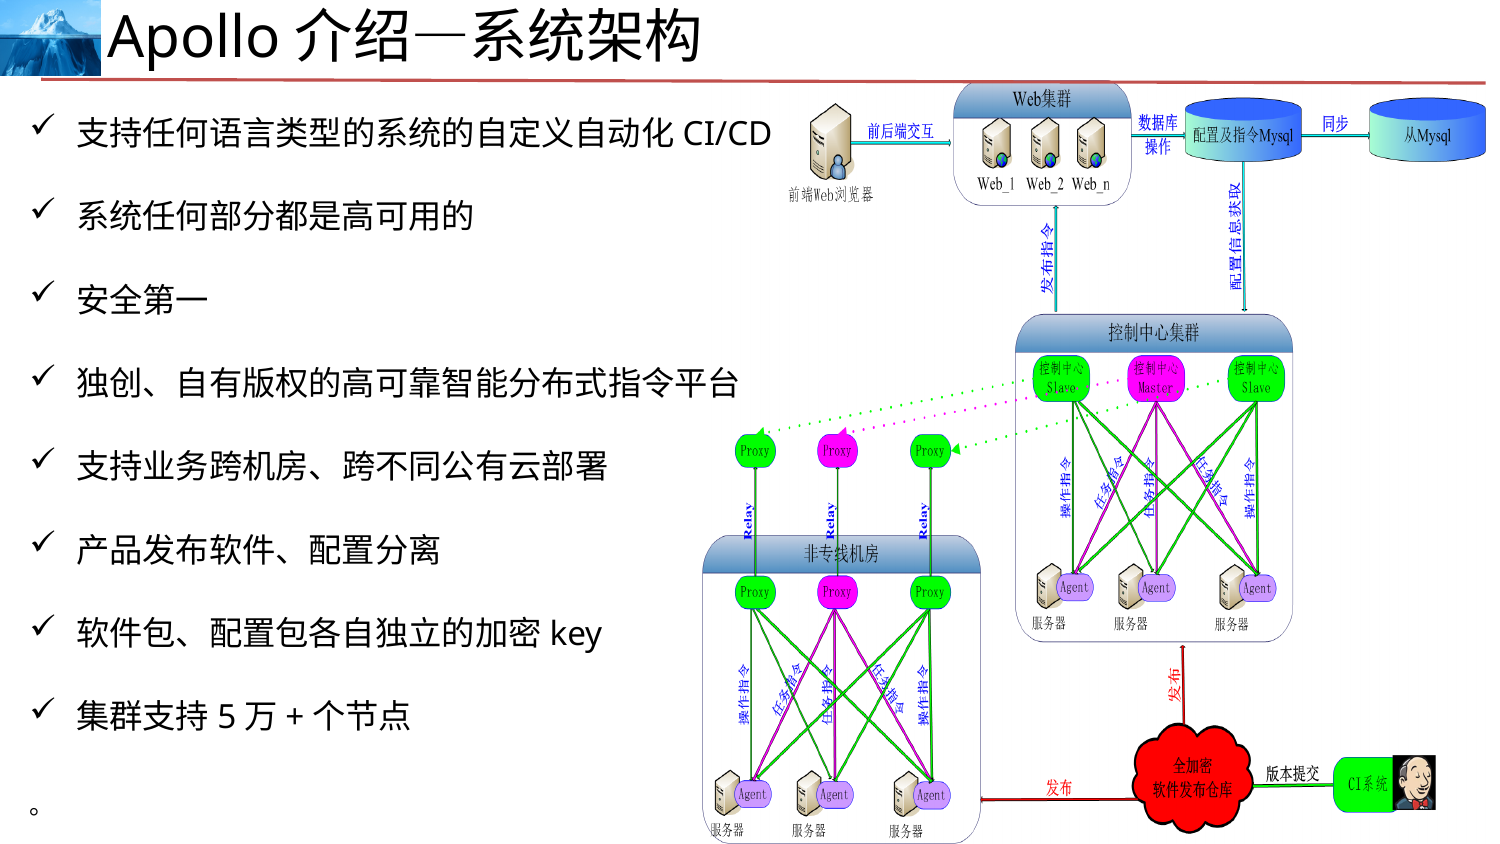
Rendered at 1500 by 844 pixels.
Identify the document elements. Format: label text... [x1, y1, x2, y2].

text_box Apollo介绍—系统架构 [88, 0, 987, 79]
text_box 支持任何语言类型的系统的自定义自动化CI/CD 系统任何部分都是高可用的 安全第一 独创、自有版权的高可靠智能分布式指令平台 支持业务跨机房、跨不同公有云部署 产品发布软件、配置分离 软件包、配置包各自独立的加密key 集群支持5万+个节点 。 [14, 102, 702, 827]
picture [702, 84, 1486, 844]
picture [0, 0, 88, 76]
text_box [40, 79, 1486, 84]
